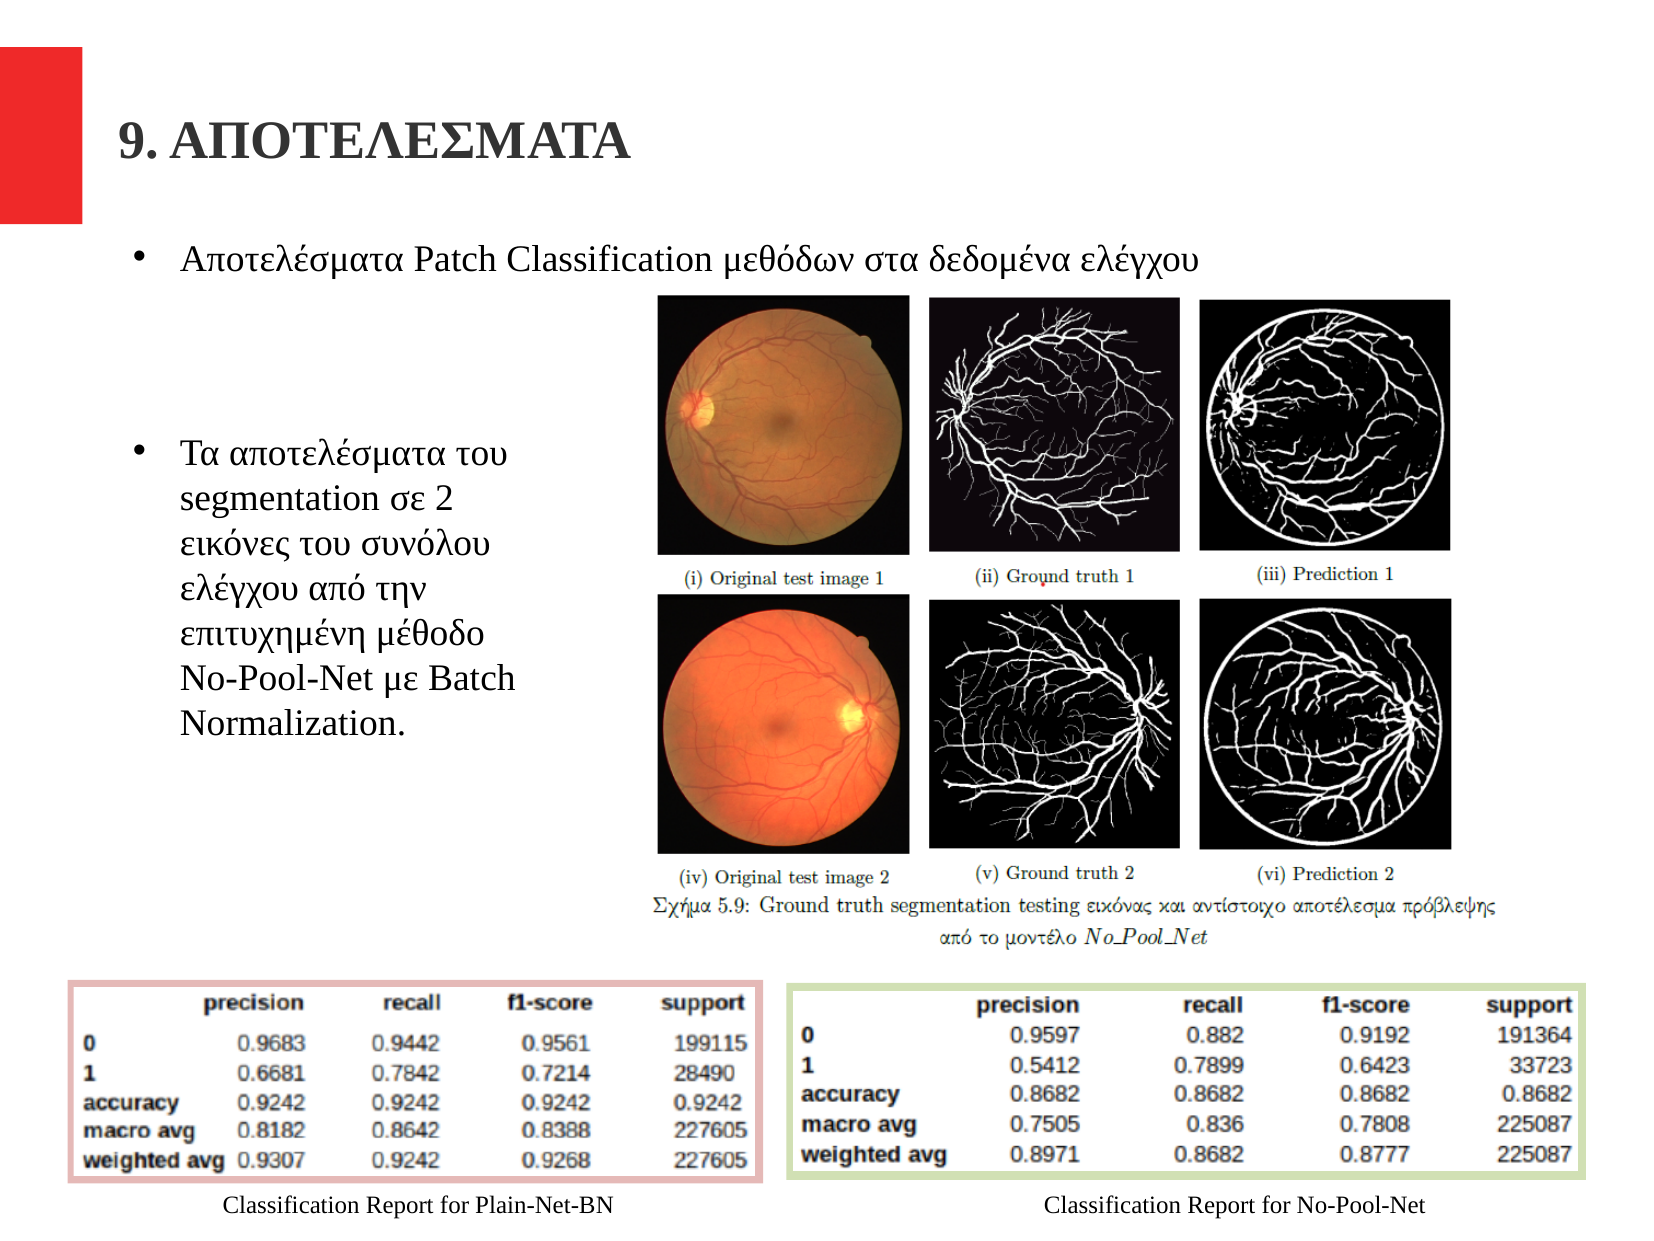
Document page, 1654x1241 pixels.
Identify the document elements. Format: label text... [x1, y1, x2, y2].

text_box 9. ΑΠΟΤΕΛΕΣΜΑΤΑ [118, 33, 1571, 241]
text_box Τα αποτελέσματα του segmentation σε 2 εικόνες του συνόλου ελέγχου από την επιτυχημένη μέθοδο No-Pool-Net με Batch Normalization. [118, 420, 537, 750]
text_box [67, 979, 1587, 1227]
text_box Αποτελέσματα Patch Classification μεθόδων στα δεδομένα ελέγχου [118, 226, 1408, 286]
text_box [118, 354, 1536, 978]
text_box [638, 291, 1496, 951]
